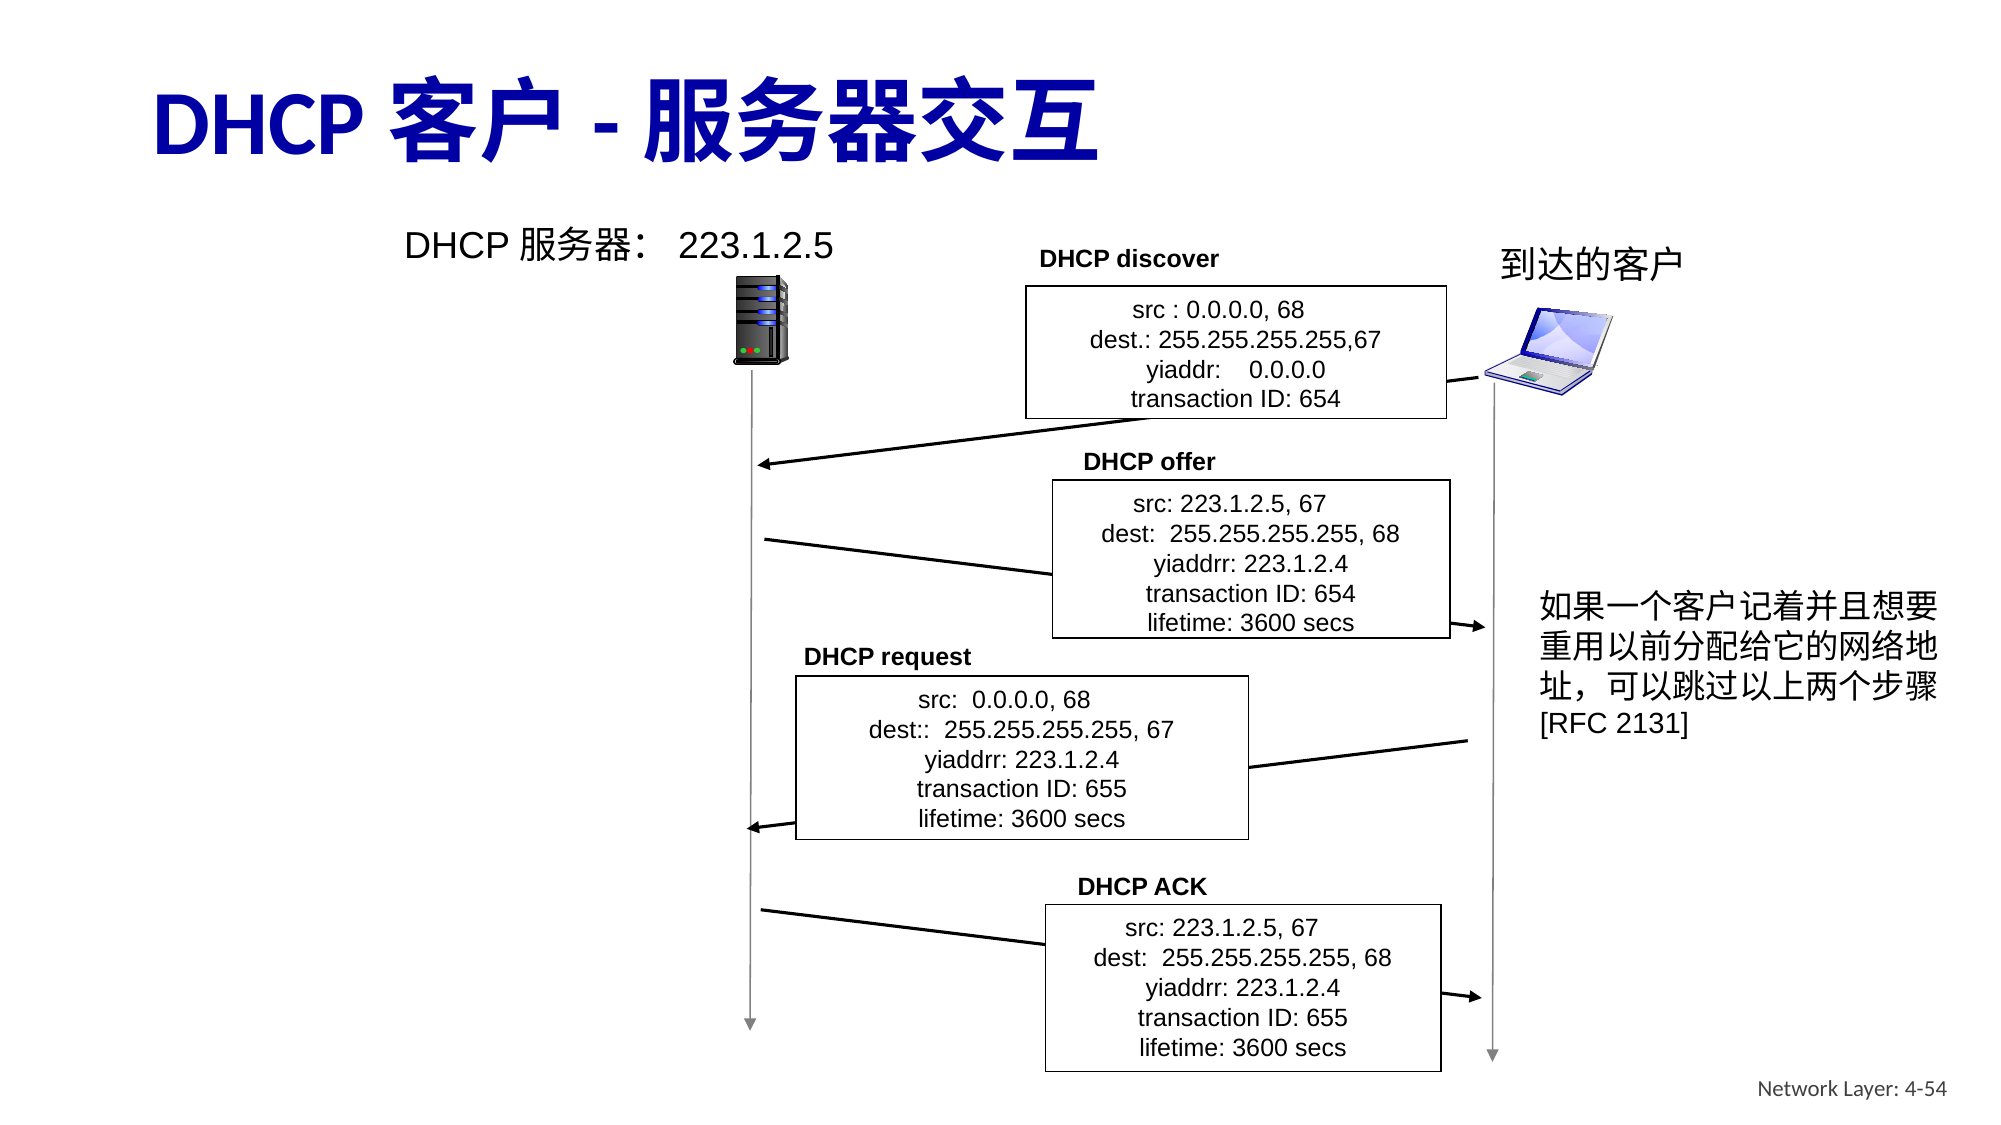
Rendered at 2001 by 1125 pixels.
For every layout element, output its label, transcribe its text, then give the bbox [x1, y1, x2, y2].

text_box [774, 632, 1249, 840]
title DHCP客户-服务器交互 [137, 51, 1863, 198]
text_box 到达的客户 [1479, 240, 1763, 294]
slide_number Network Layer: 4-54 [1512, 1056, 1963, 1117]
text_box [757, 235, 1479, 466]
text_box [743, 831, 757, 1031]
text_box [1036, 438, 1451, 639]
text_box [733, 276, 789, 365]
text_box 如果一个客户记着并且想要重用以前分配给它的网络地址，可以跳过以上两个步骤 [RFC 2131] [1524, 577, 1960, 748]
text_box [1451, 619, 1486, 633]
text_box [1486, 398, 1499, 1062]
text_box DHCP服务器：223.1.2.5 [389, 213, 849, 273]
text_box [1484, 307, 1614, 398]
text_box [746, 821, 774, 834]
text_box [1029, 863, 1442, 1072]
text_box [1442, 990, 1482, 1003]
